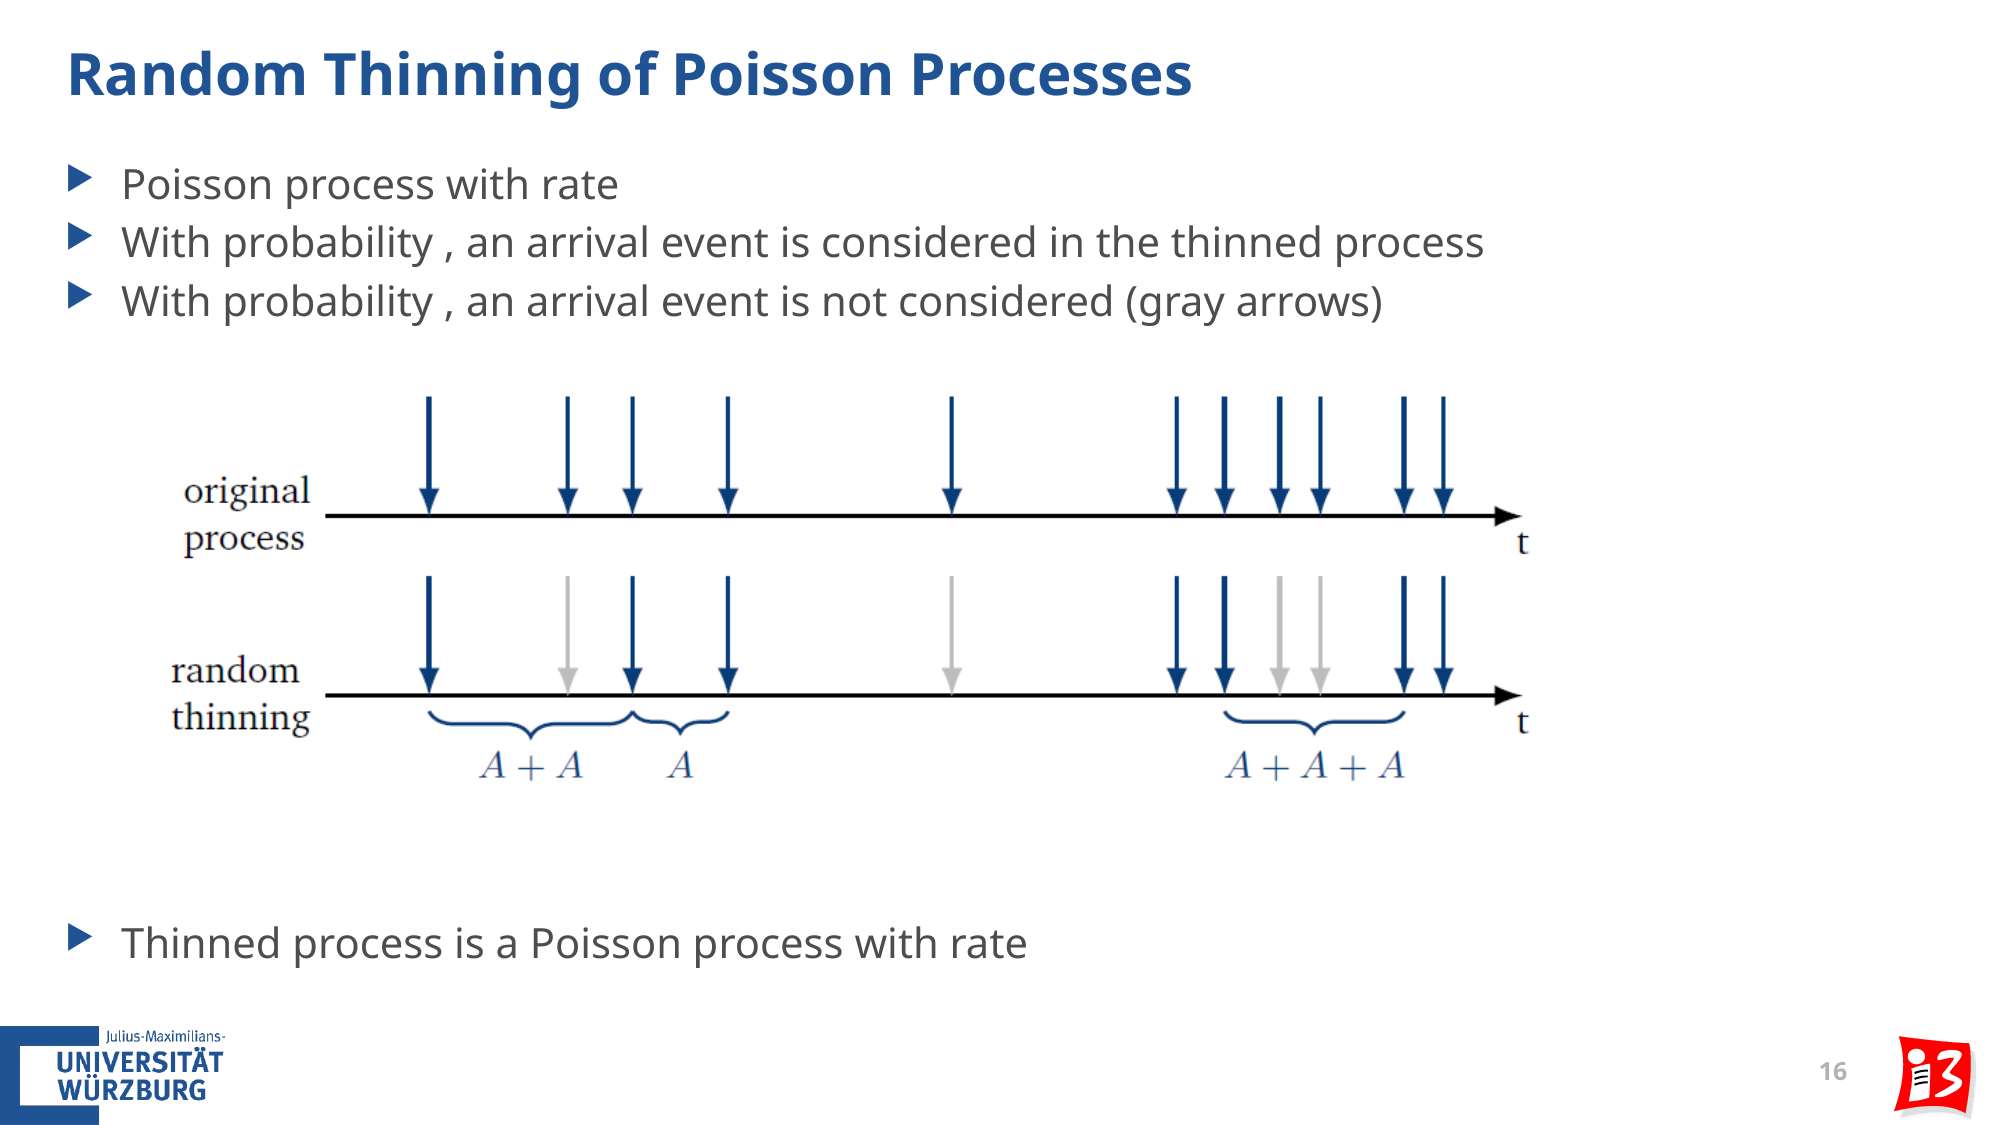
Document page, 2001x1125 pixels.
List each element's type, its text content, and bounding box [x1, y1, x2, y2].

picture [0, 1026, 225, 1125]
slide_number 16 [1412, 1042, 1863, 1103]
title Random Thinning of Poisson Processes [51, 18, 1800, 126]
picture [99, 375, 1609, 792]
